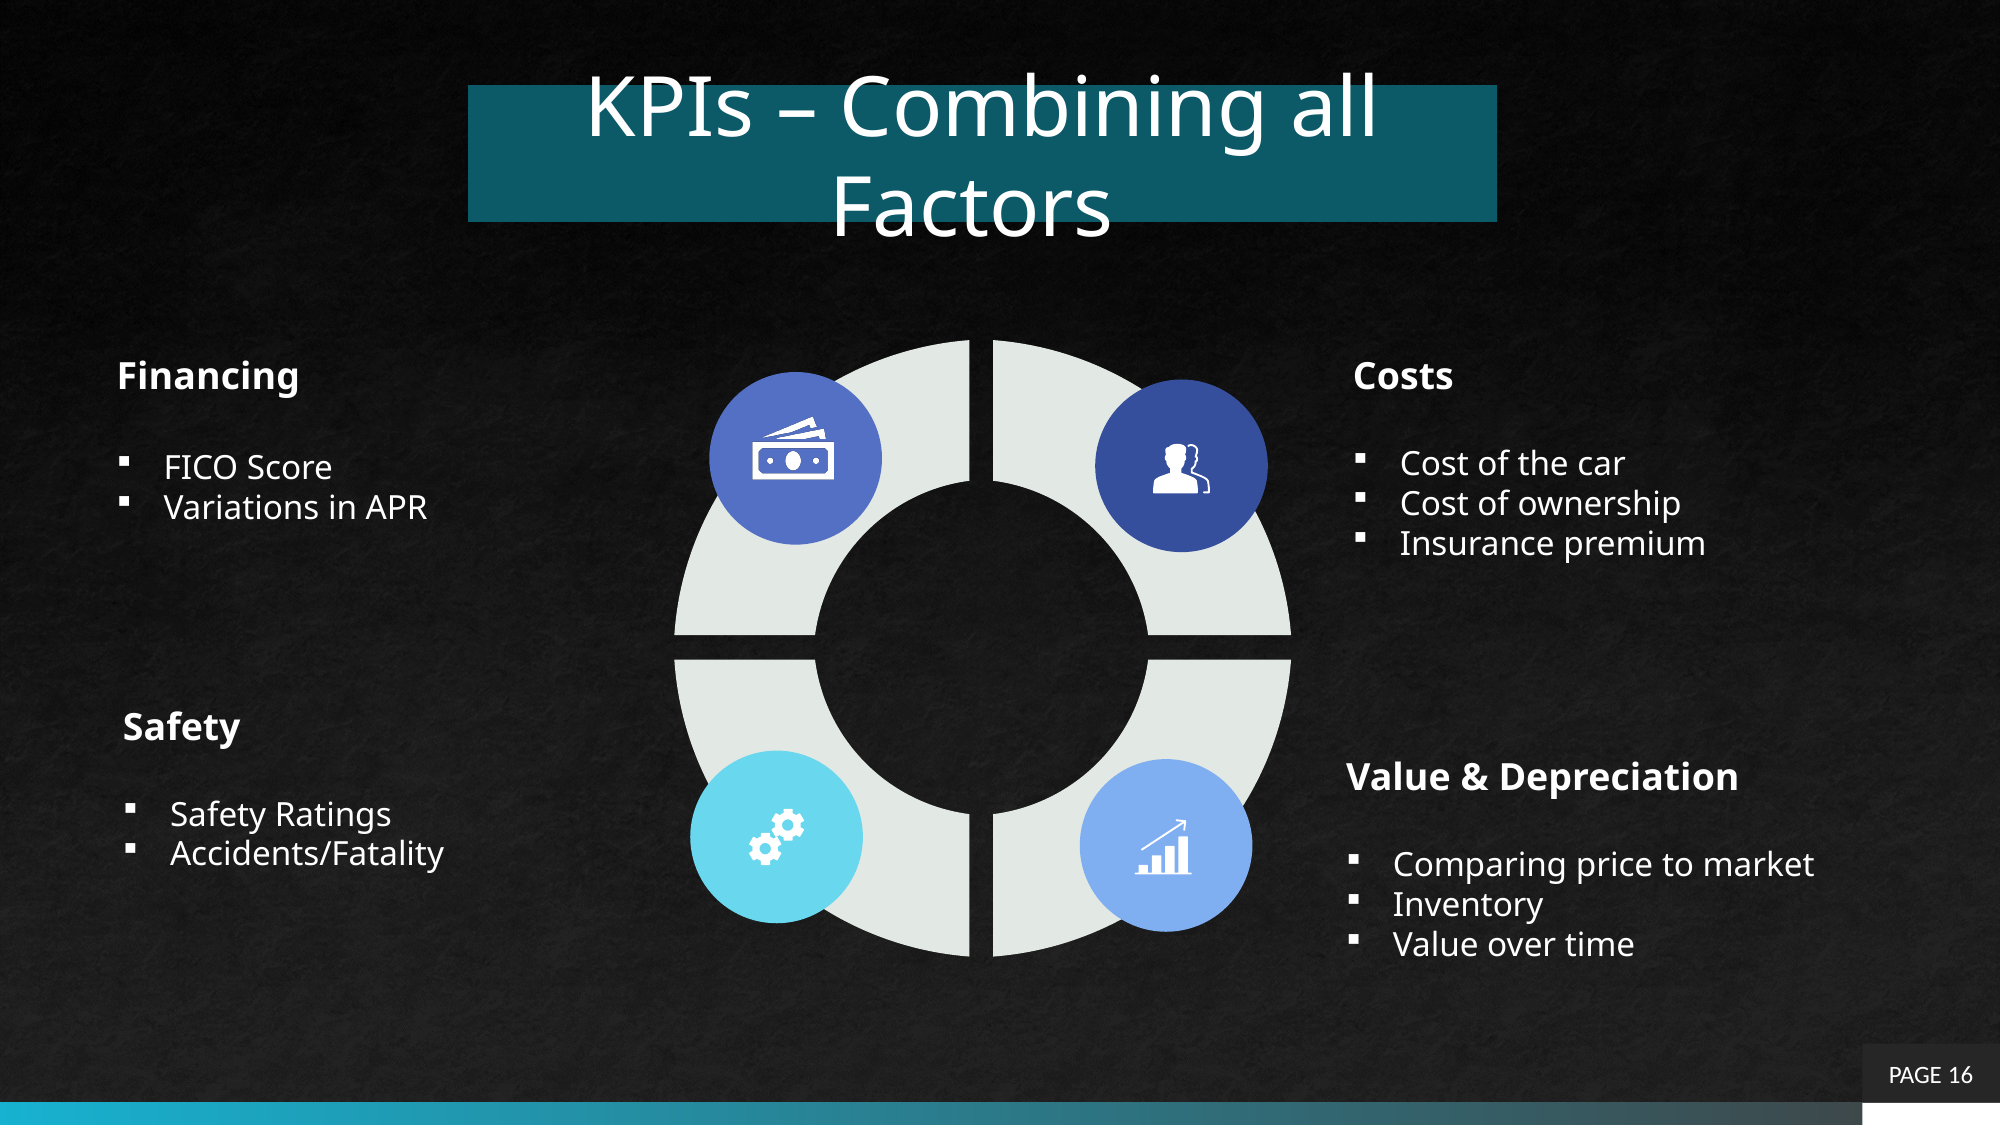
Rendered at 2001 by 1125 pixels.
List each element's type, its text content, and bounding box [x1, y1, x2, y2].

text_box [1134, 819, 1192, 875]
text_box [749, 808, 804, 866]
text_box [116, 352, 1884, 1006]
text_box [1153, 443, 1210, 494]
title KPIs – Combining all Factors [468, 85, 1498, 222]
picture [0, 0, 2000, 1103]
slide_number PAGE 16 [1862, 1043, 2000, 1103]
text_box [674, 340, 1291, 957]
